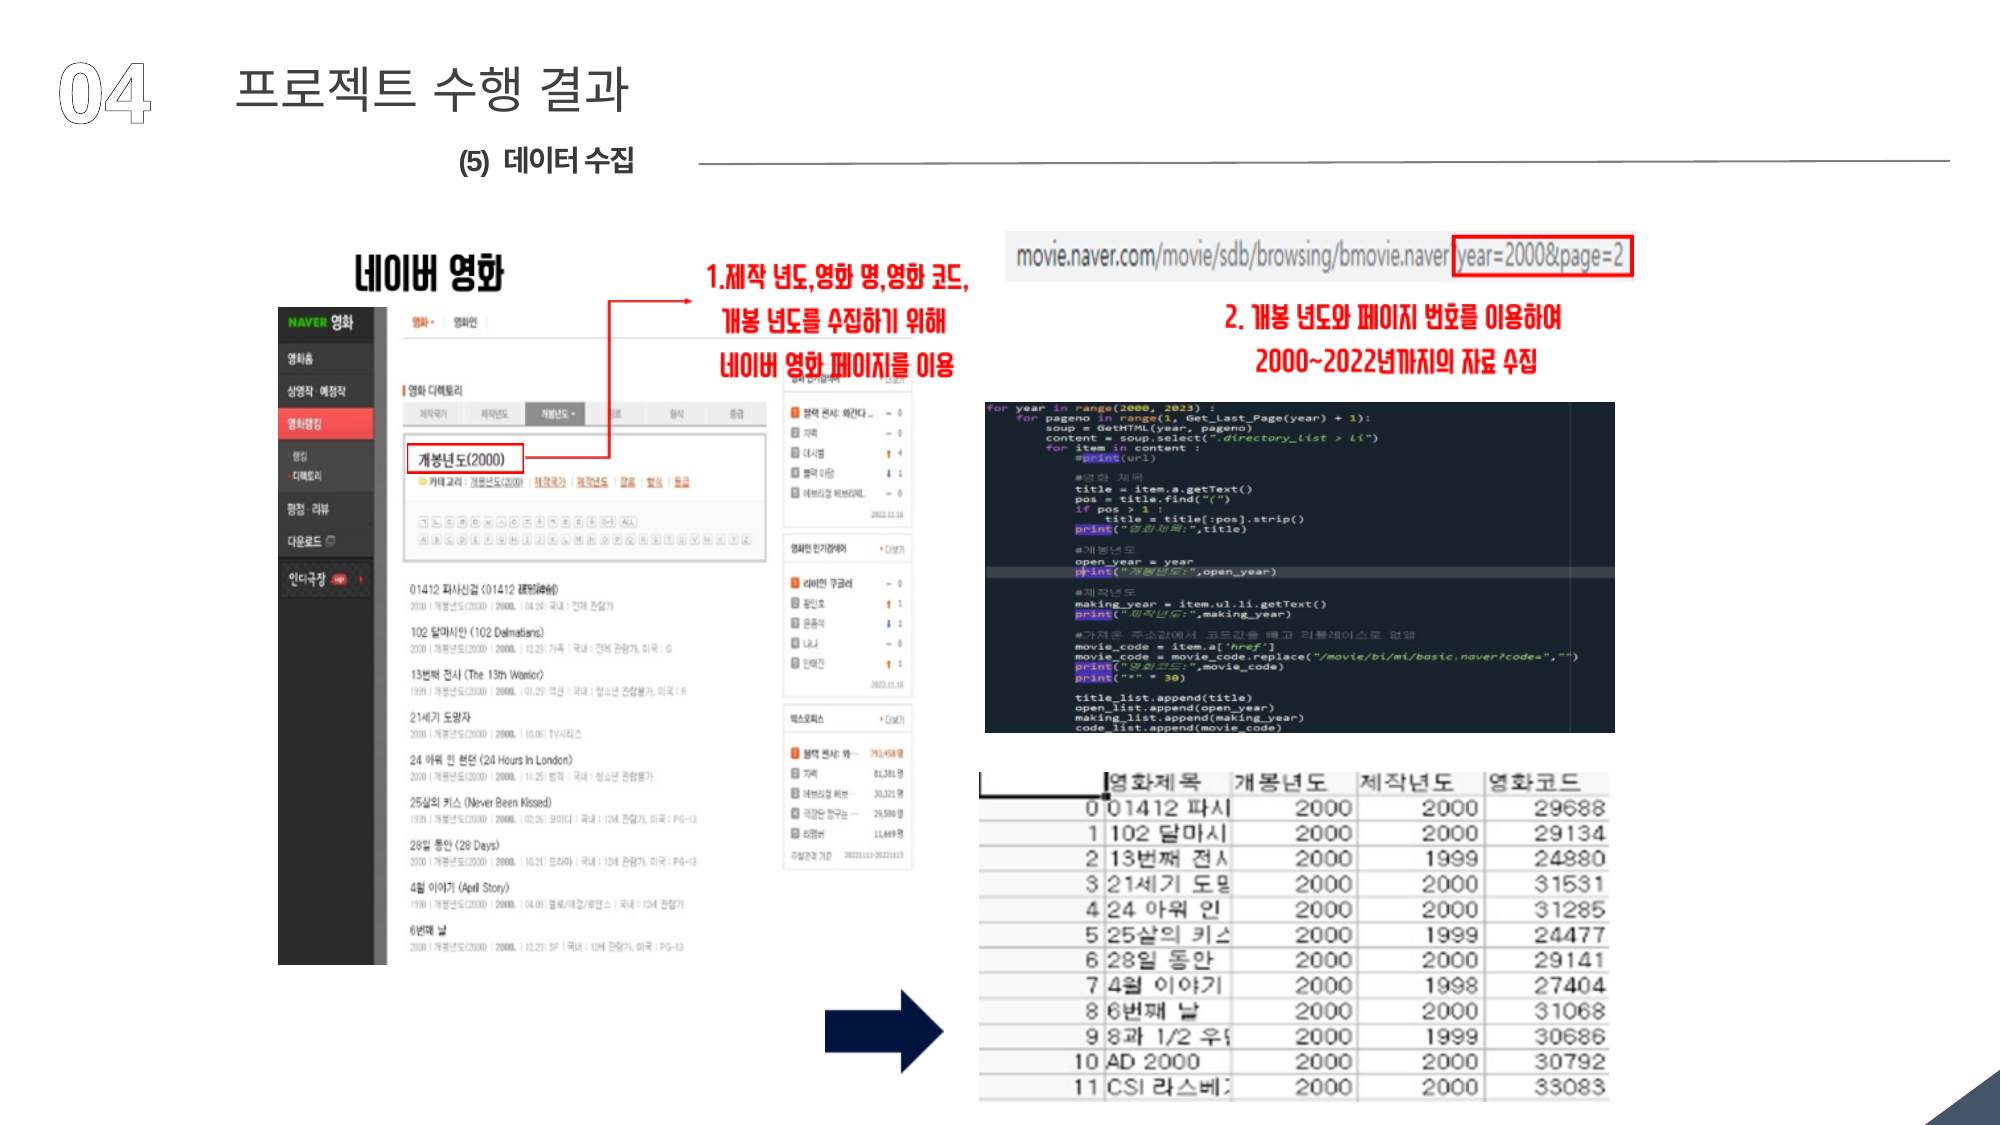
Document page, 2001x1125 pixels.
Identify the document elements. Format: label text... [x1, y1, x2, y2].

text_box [698, 160, 1951, 165]
text_box (5) 데이터 수집 [193, 134, 652, 185]
text_box 04 [41, 32, 233, 148]
text_box [36, 30, 1964, 1084]
text_box 프로젝트 수행 결과 [220, 51, 647, 127]
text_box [232, 231, 1634, 1102]
